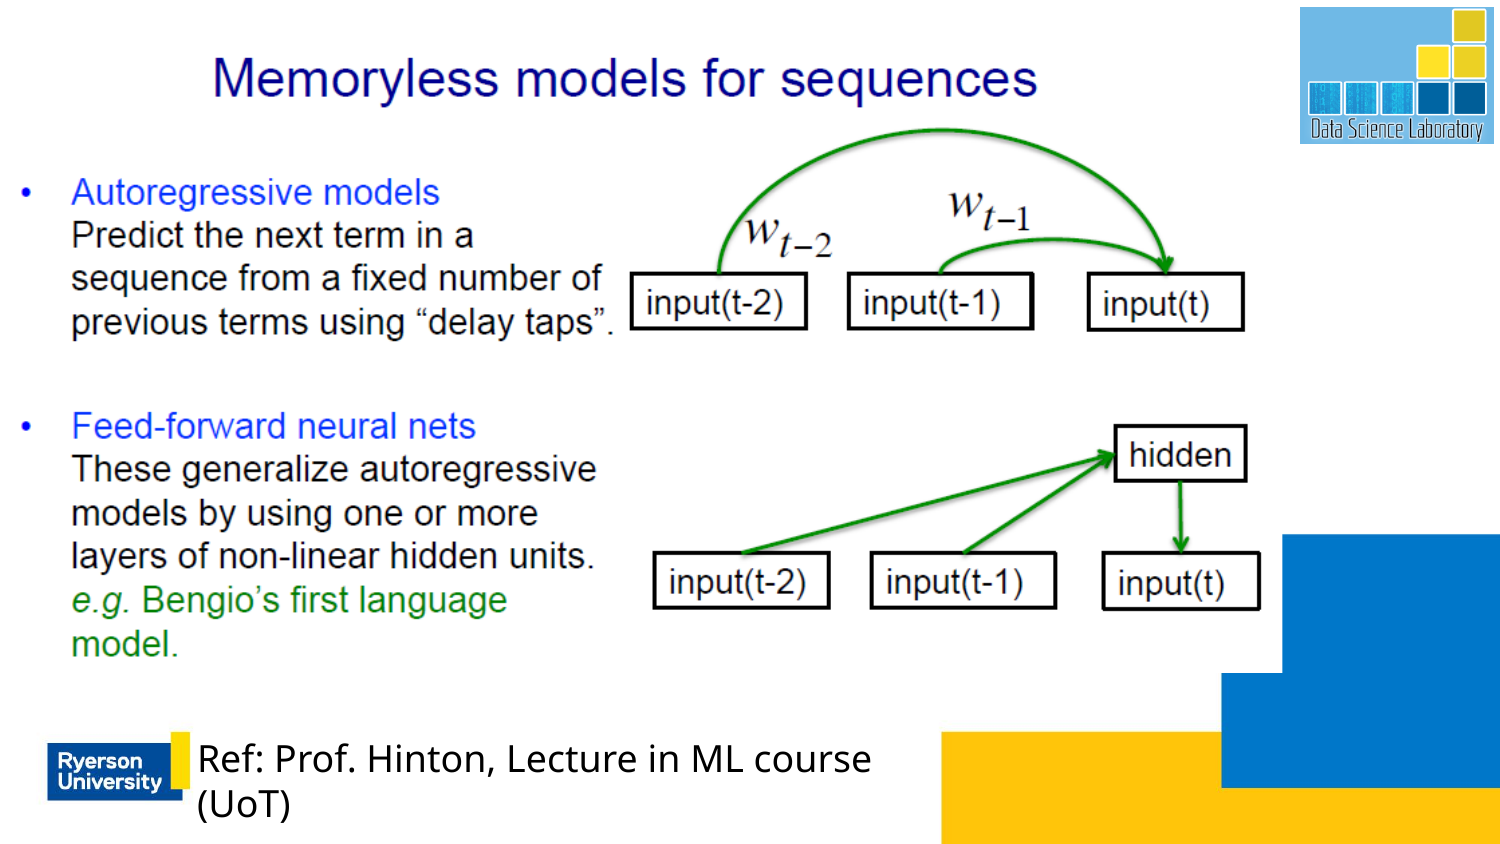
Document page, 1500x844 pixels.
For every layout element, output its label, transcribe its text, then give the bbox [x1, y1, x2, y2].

picture [0, 0, 1500, 844]
text_box Ref: Prof. Hinton, Lecture in ML course (UoT) [182, 727, 976, 832]
